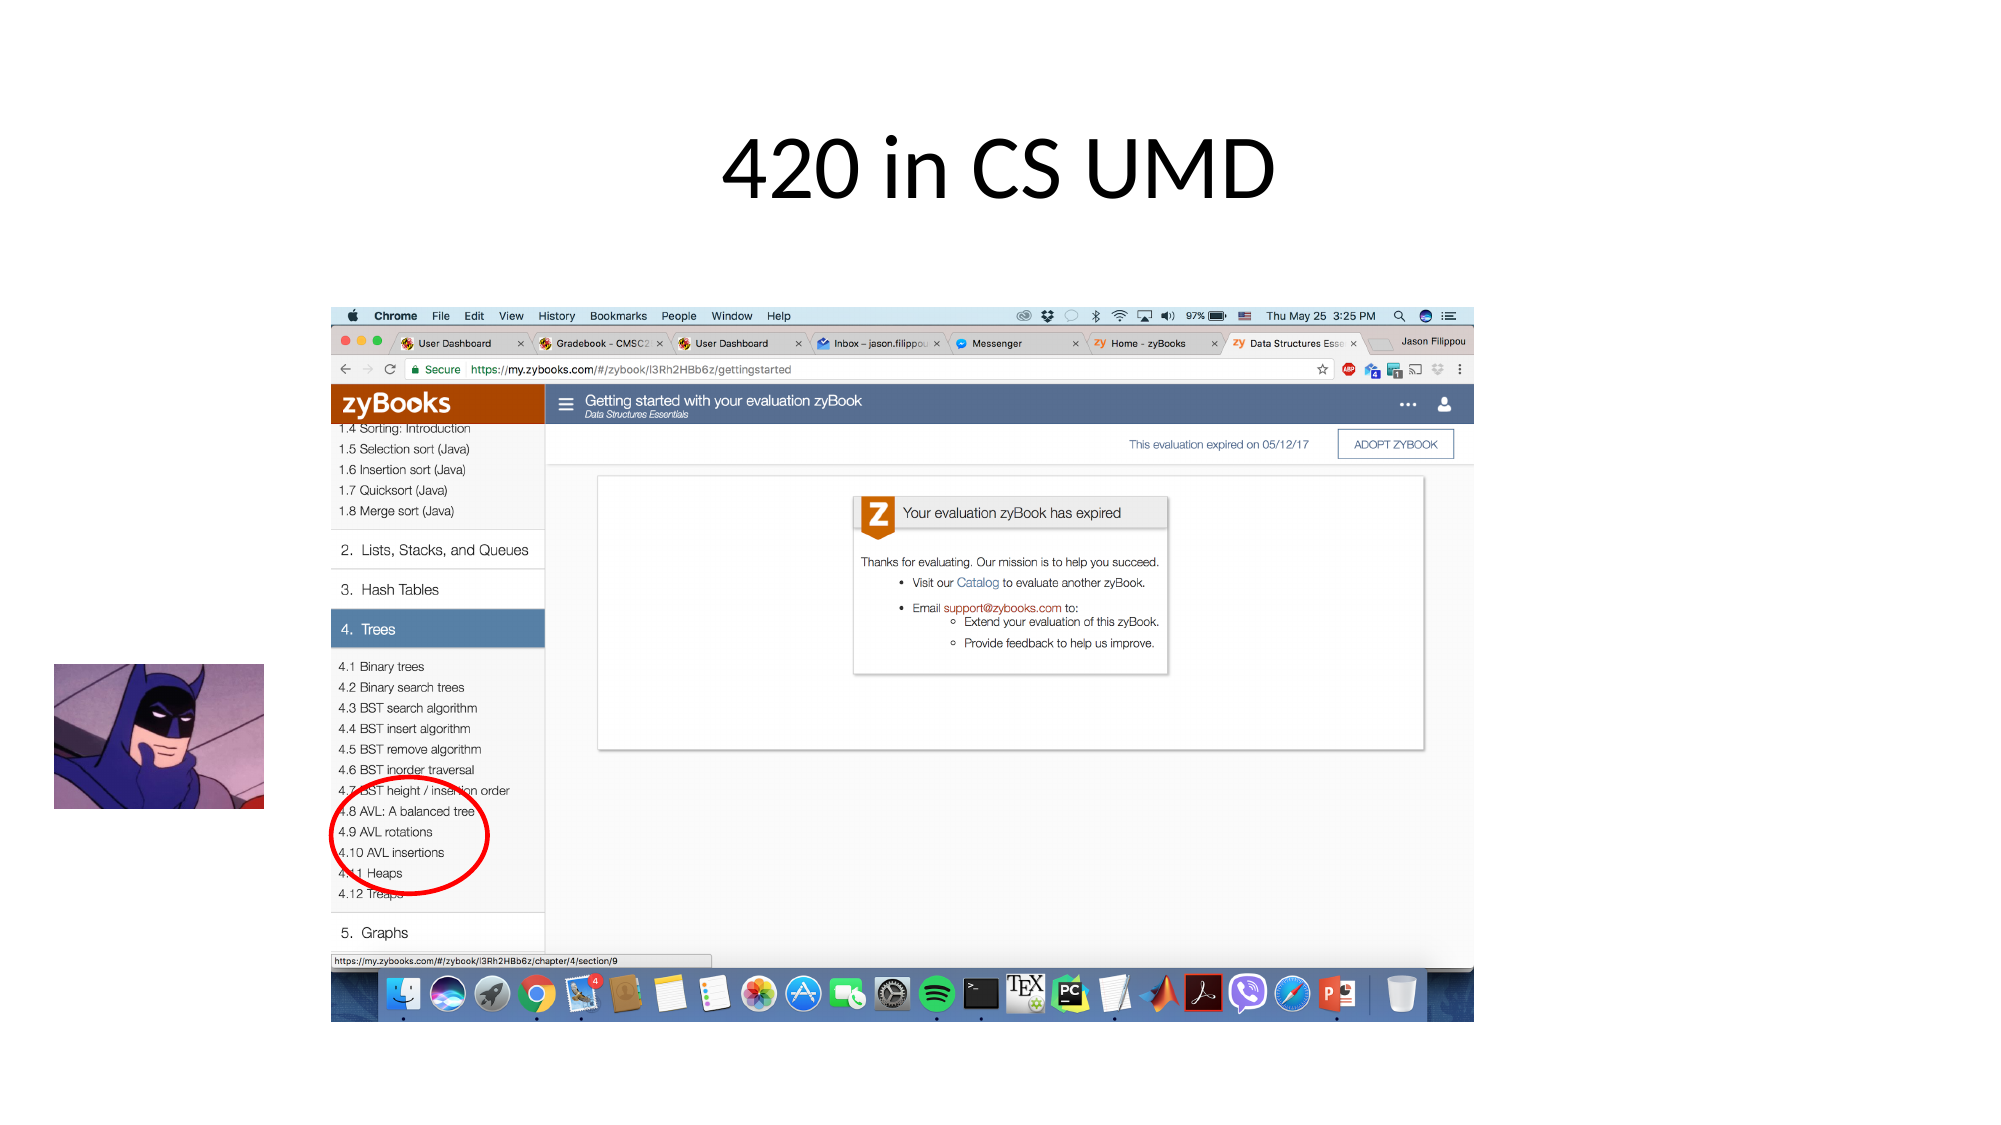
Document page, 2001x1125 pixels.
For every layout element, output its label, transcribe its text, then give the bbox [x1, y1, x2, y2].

picture [54, 664, 265, 810]
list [330, 307, 1474, 1022]
title 420 in CS UMD [137, 59, 1863, 278]
